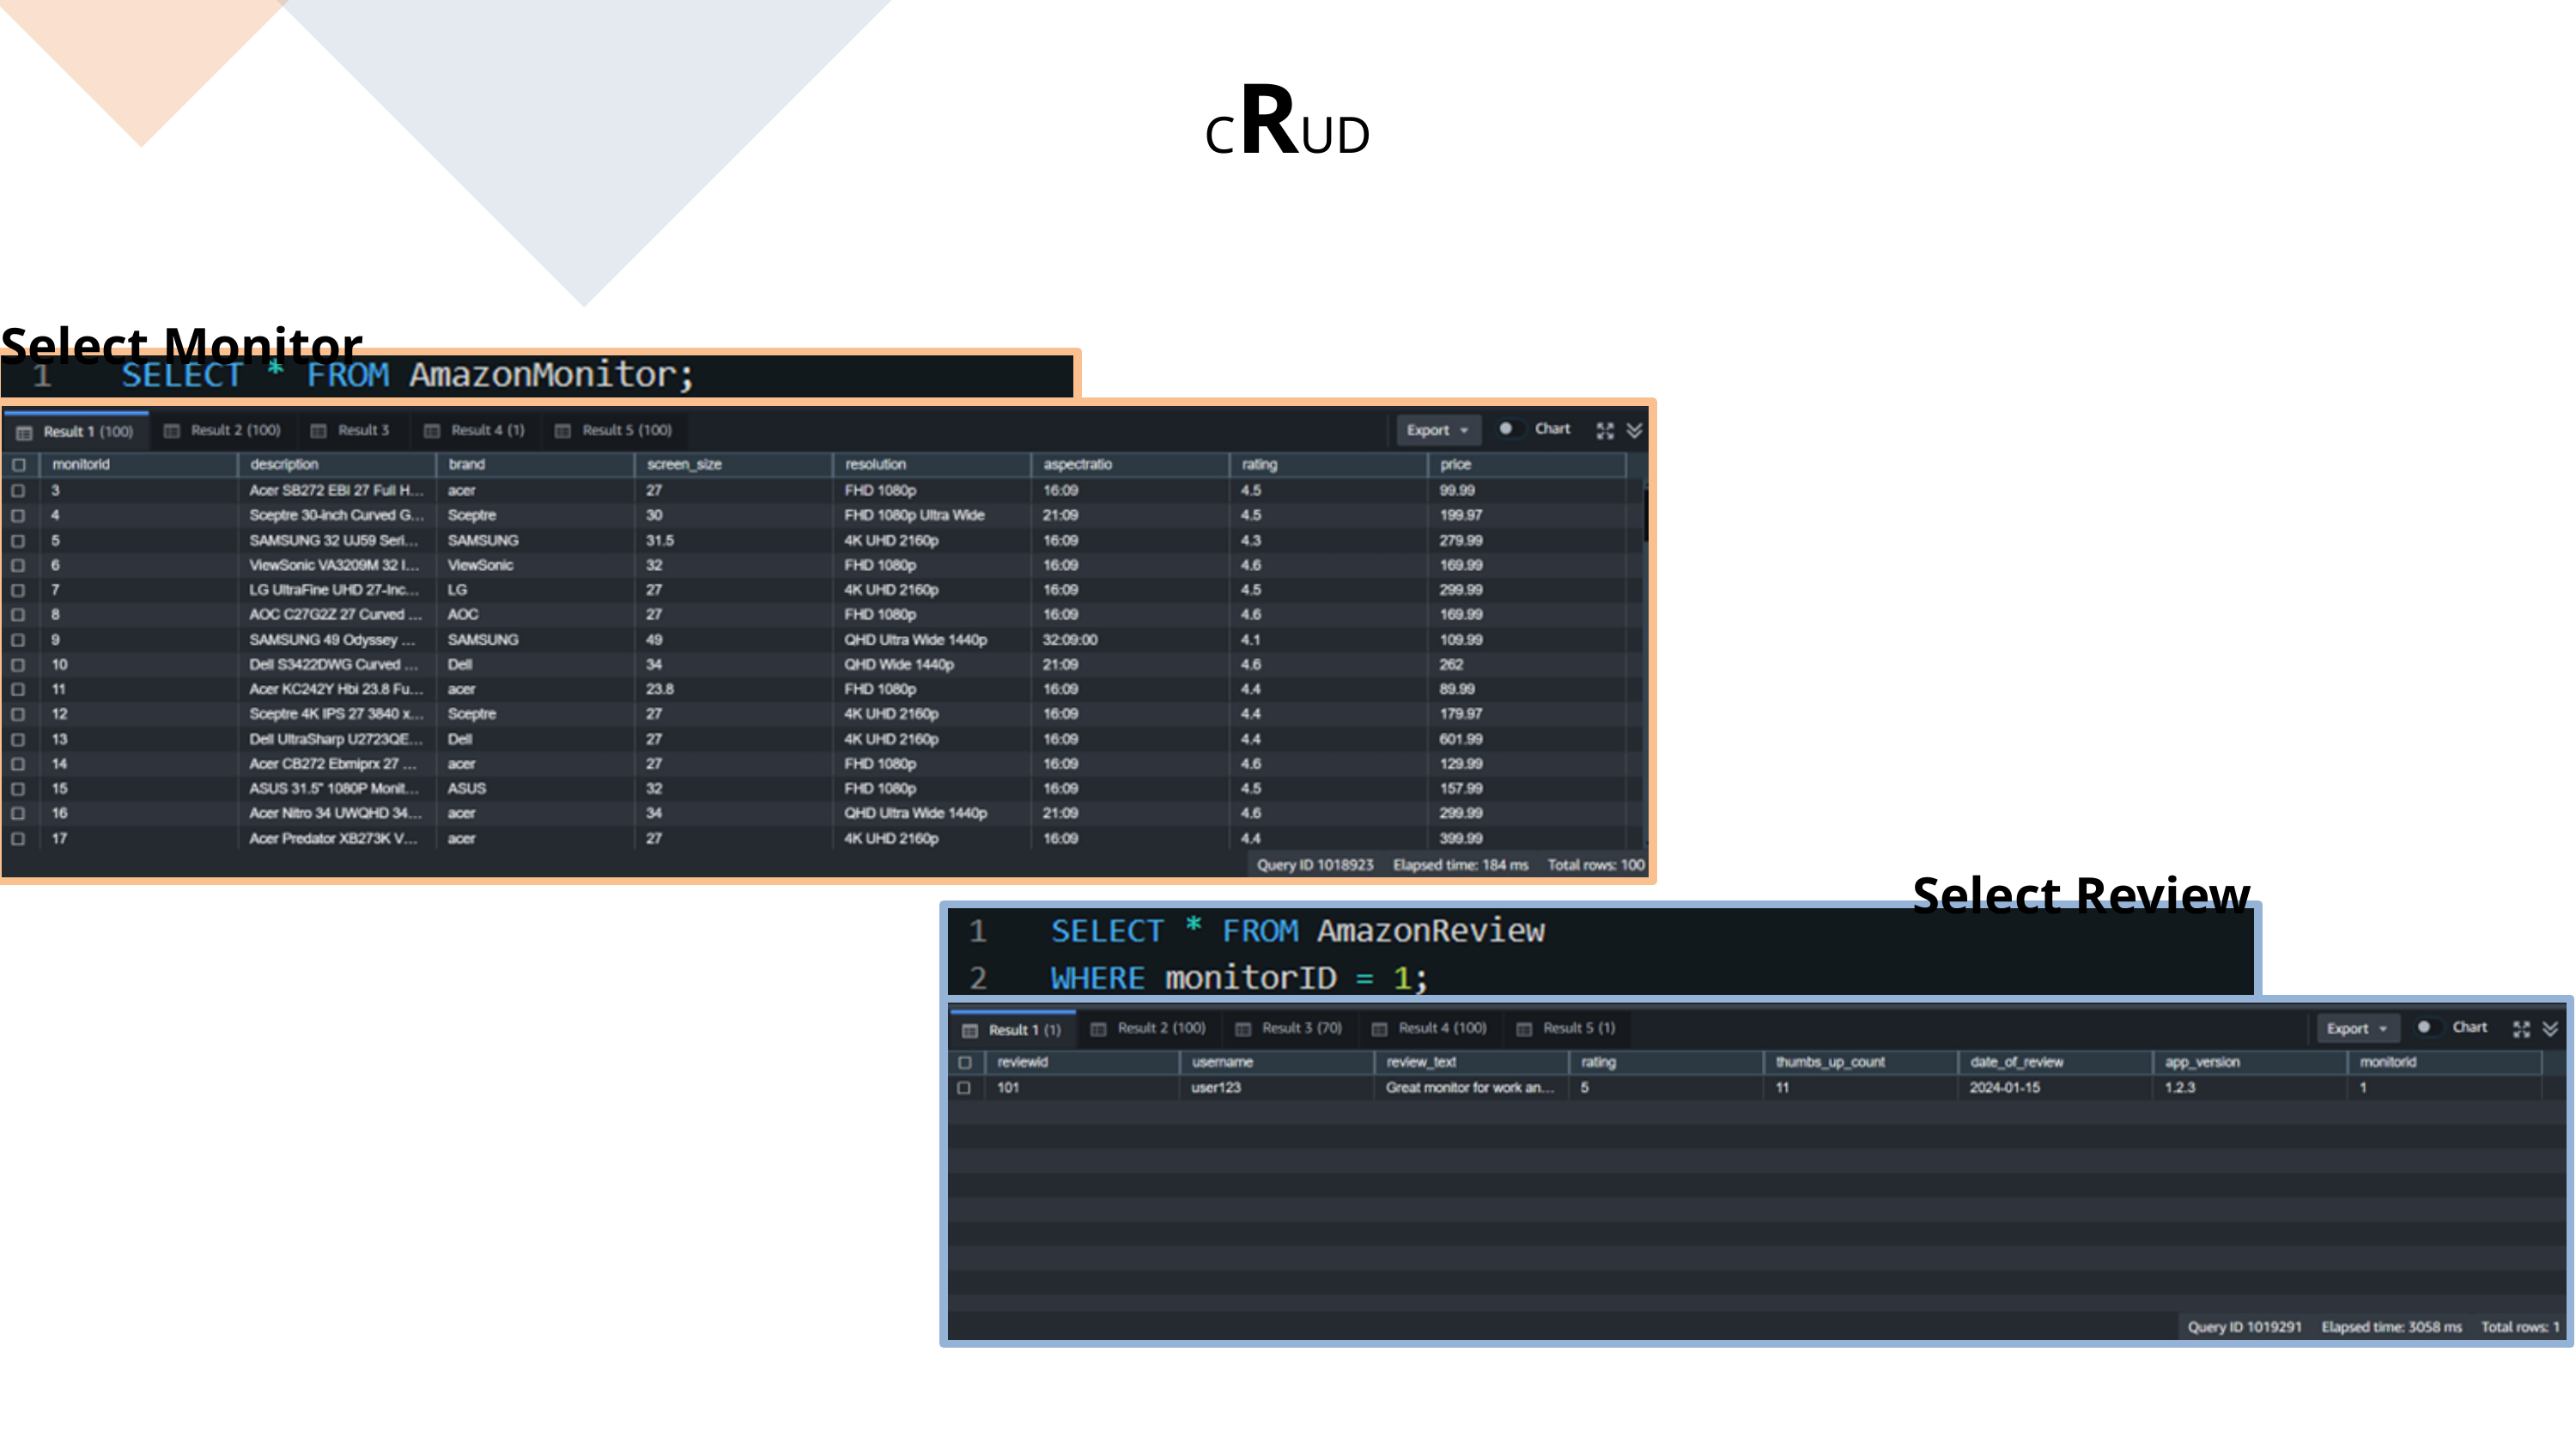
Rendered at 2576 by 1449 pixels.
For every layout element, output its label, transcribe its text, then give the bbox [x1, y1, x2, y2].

text_box CRUD [830, 38, 1990, 173]
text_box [13, 0, 270, 95]
text_box Select Monitor [0, 239, 498, 355]
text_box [343, 0, 826, 208]
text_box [947, 907, 2567, 1341]
text_box Select Review [1912, 789, 2411, 907]
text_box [0, 355, 1649, 878]
